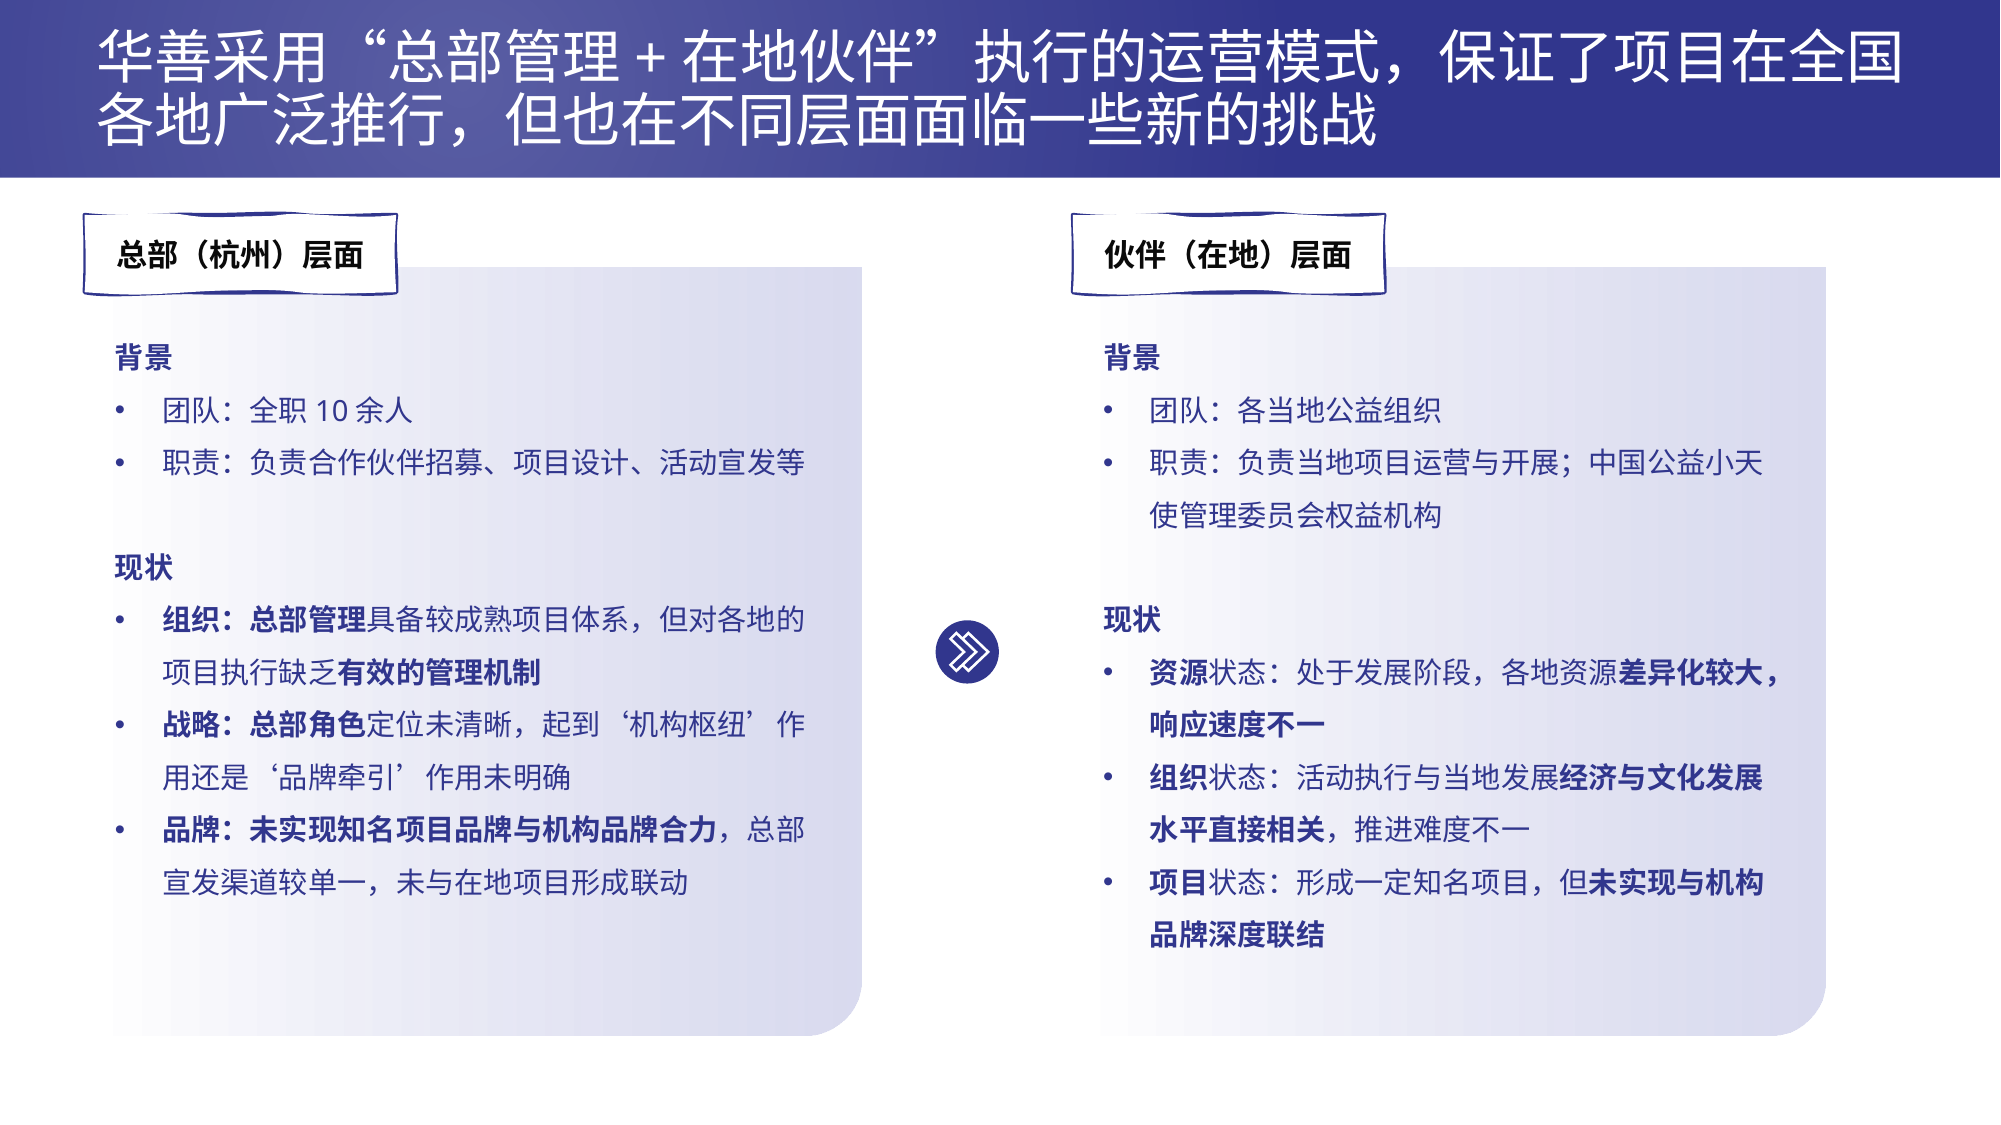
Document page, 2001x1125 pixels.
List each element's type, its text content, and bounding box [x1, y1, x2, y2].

text_box [82, 265, 864, 1038]
text_box 背景 团队：全职10余人 职责：负责合作伙伴招募、项目设计、活动宣发等 现状 组织：总部管理具备较成熟项目体系，但对各地的项目执行缺乏有效的管理机制 战略：总部角色定位未清晰，起到‘机构枢纽’作用还是‘品牌牵引’作用未明确 品牌：未实现知名项目品牌与机构品牌合力，总部宣发渠道较单一，未与在地项目形成联动 [100, 314, 838, 907]
text_box 背景 团队：各当地公益组织 职责：负责当地项目运营与开展；中国公益小天使管理委员会权益机构 现状 资源状态：处于发展阶段，各地资源差异化较大，响应速度不一 组织状态：活动执行与当地发展经济与文化发展水平直接相关，推进难度不一 项目状态：形成一定知名项目，但未实现与机构品牌深度联结 [1088, 314, 1789, 959]
title 华善采用“总部管理+在地伙伴”执行的运营模式，保证了项目在全国各地广泛推行，但也在不同层面面临一些新的挑战 [81, 20, 1930, 163]
text_box [1070, 265, 1829, 1038]
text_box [935, 619, 1000, 684]
text_box 总部（杭州）层面 [82, 211, 399, 297]
text_box 伙伴（在地）层面 [1070, 211, 1387, 297]
